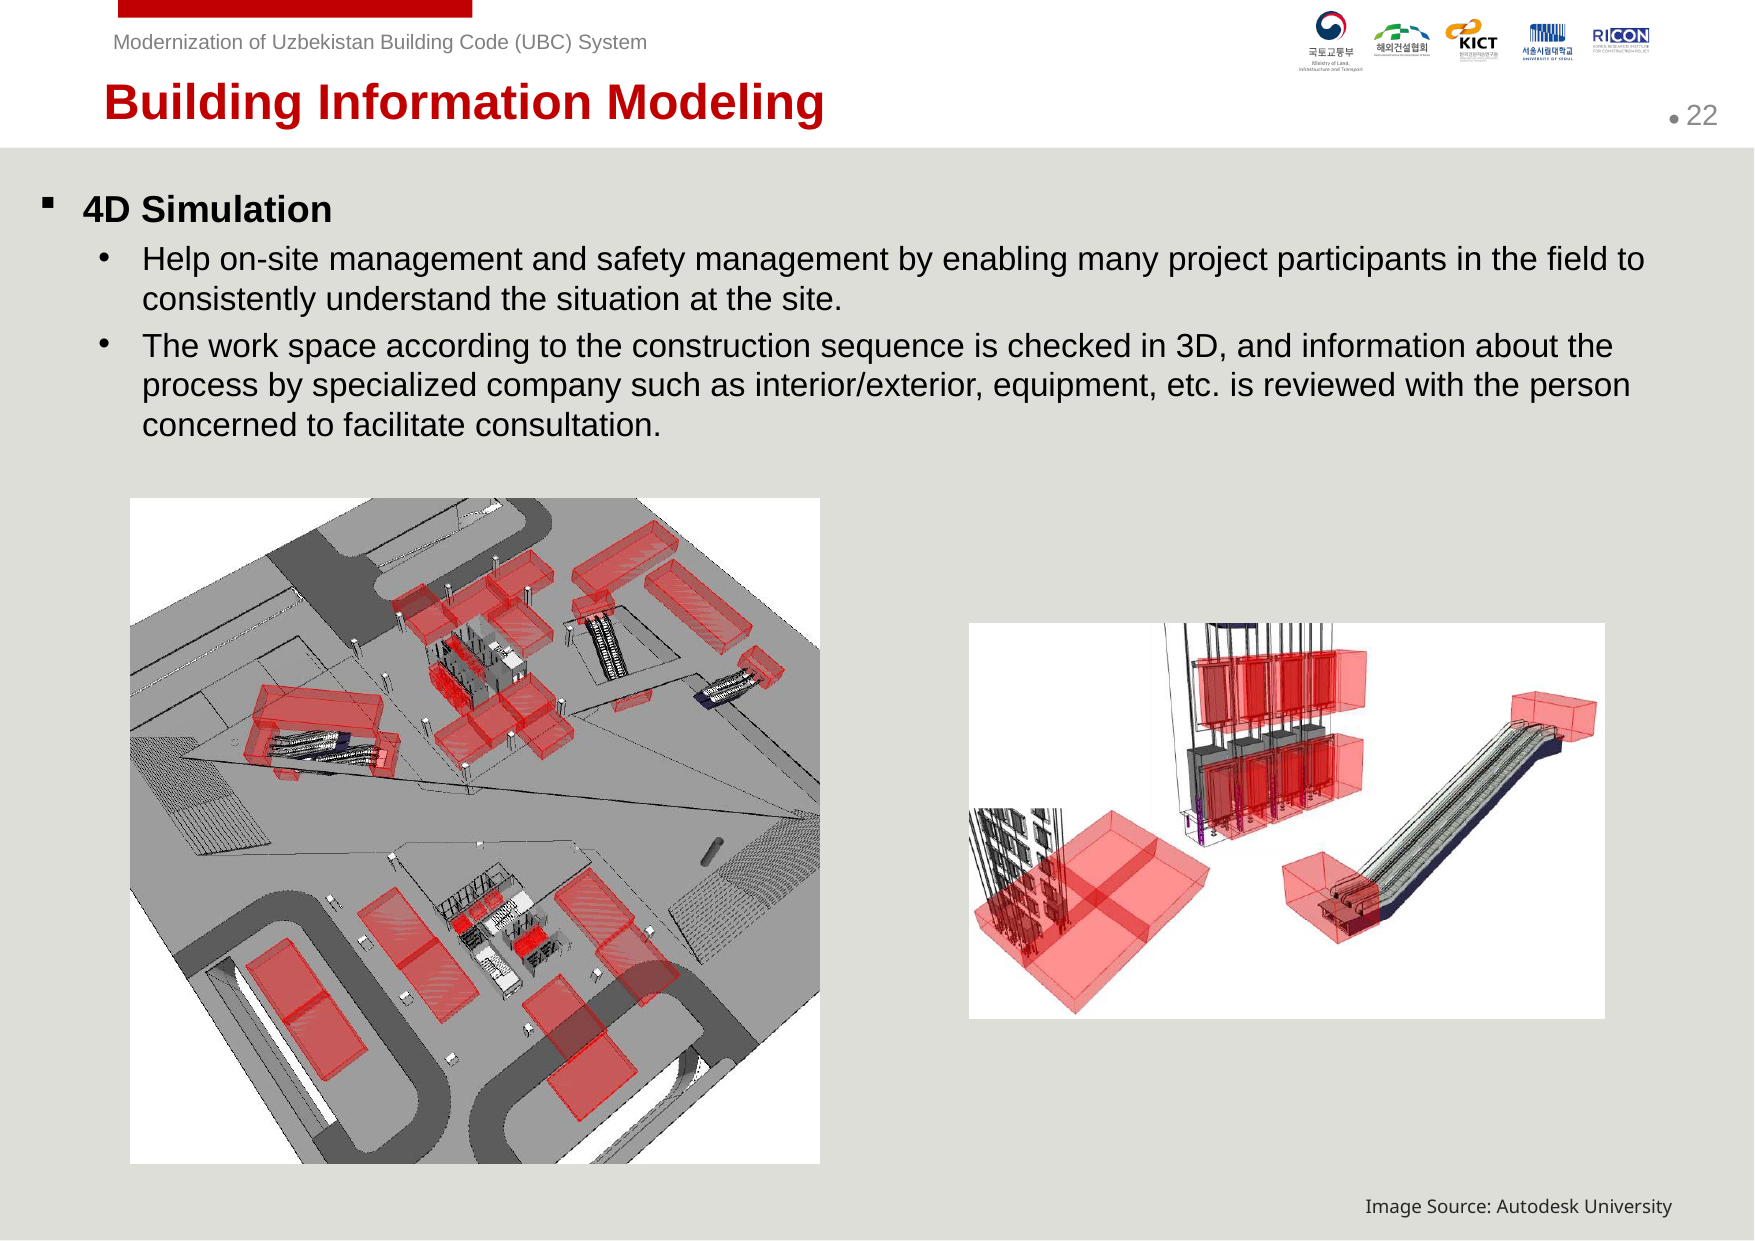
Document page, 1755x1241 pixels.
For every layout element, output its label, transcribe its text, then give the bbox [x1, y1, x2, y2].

picture [1296, 5, 1366, 69]
picture [1508, 10, 1687, 70]
picture [969, 623, 1605, 1019]
picture [1443, 15, 1503, 66]
list Building Information Modeling [82, 65, 1654, 133]
picture [130, 497, 820, 1164]
list 4D Simulation Help on-site management and safety management by enabling many project participants in the field to consistently understand the situation at the site. The work space according to the construction sequence is checked in 3D, and information about the process by specialized company such as interior/exterior, equipment, etc. is reviewed with the person concerned to facilitate consultation. [22, 176, 1755, 1208]
text_box Image Source: Autodesk University [770, 1187, 1687, 1225]
picture [1372, 20, 1432, 61]
